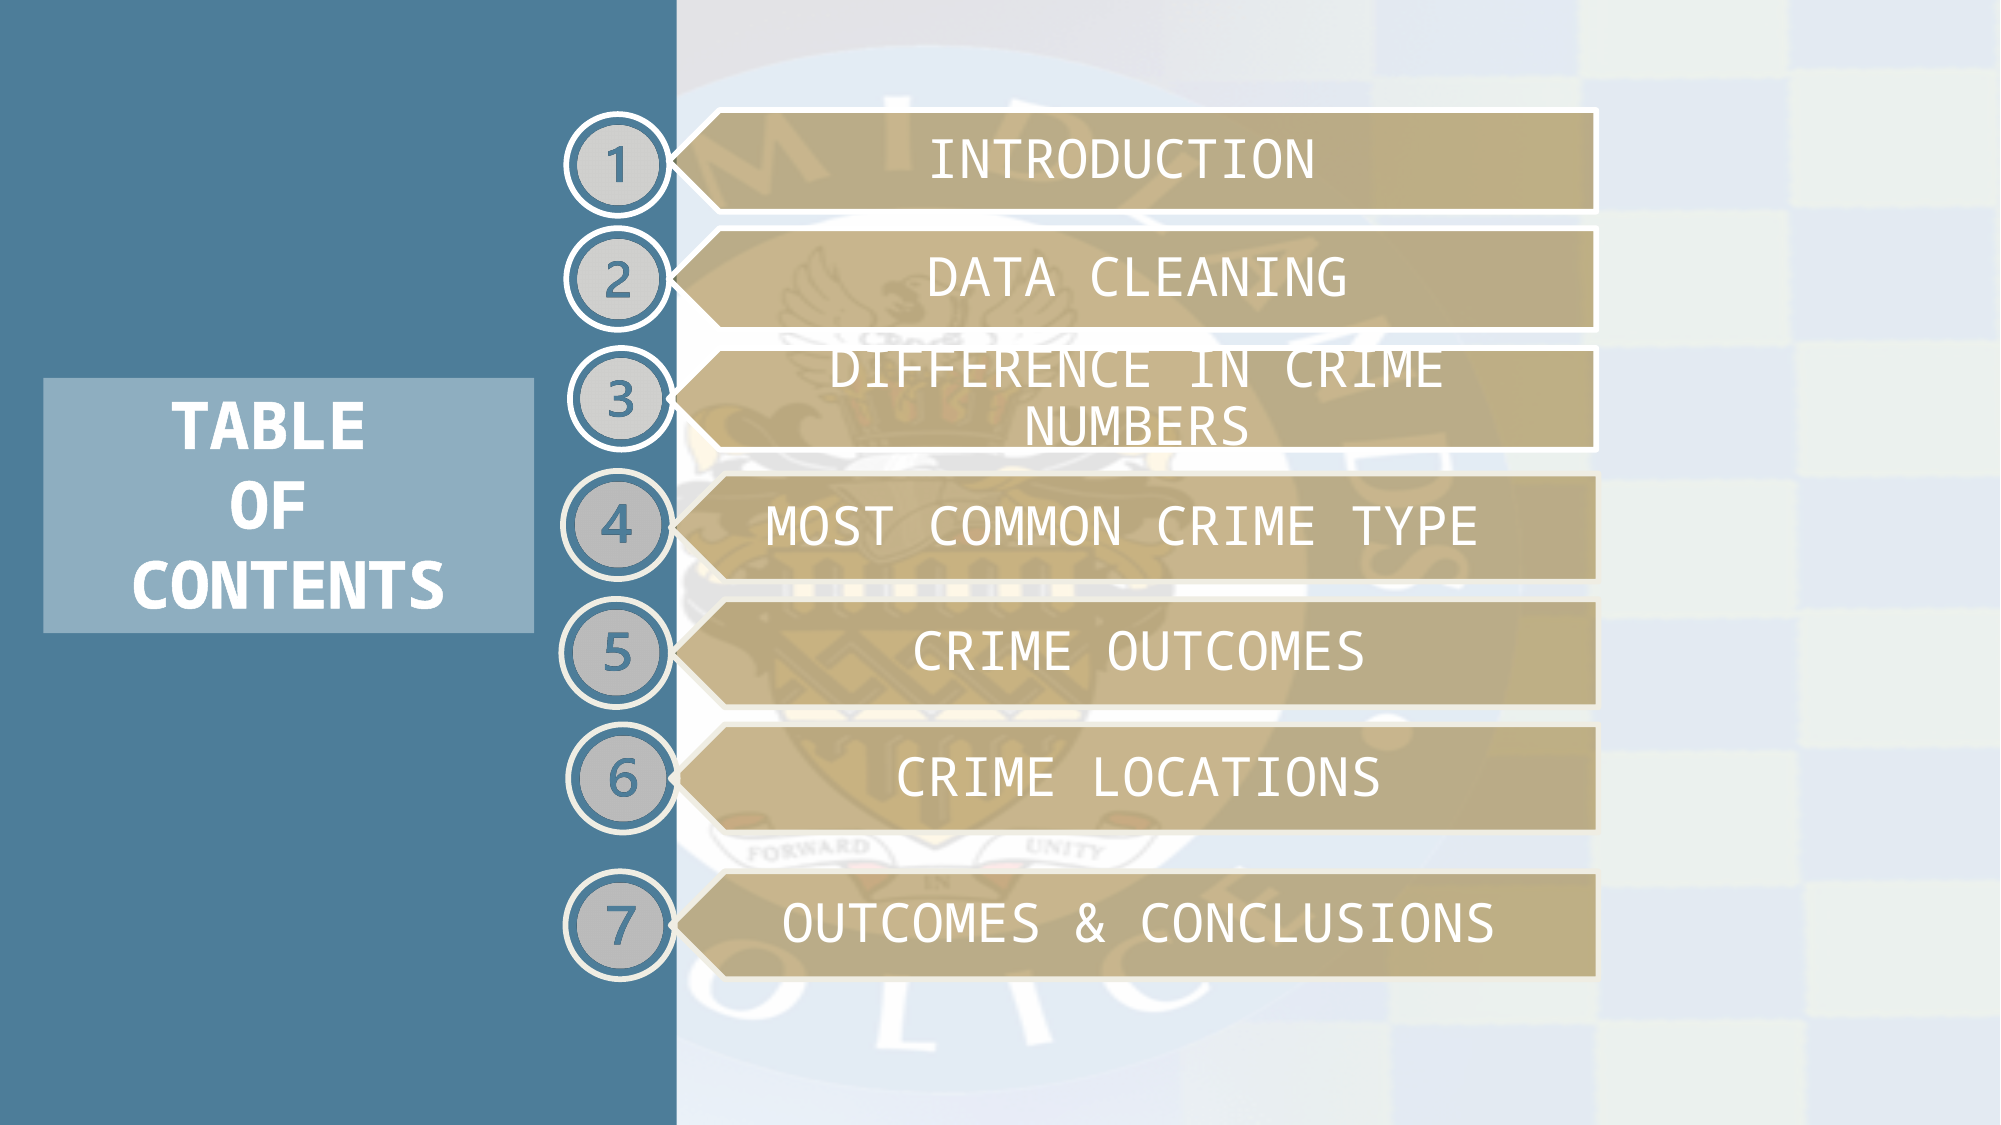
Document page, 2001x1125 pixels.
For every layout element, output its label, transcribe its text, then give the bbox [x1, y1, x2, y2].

text_box [0, 0, 679, 1125]
text_box TABLE OF CONTENTS [43, 377, 409, 634]
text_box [409, 109, 1808, 981]
